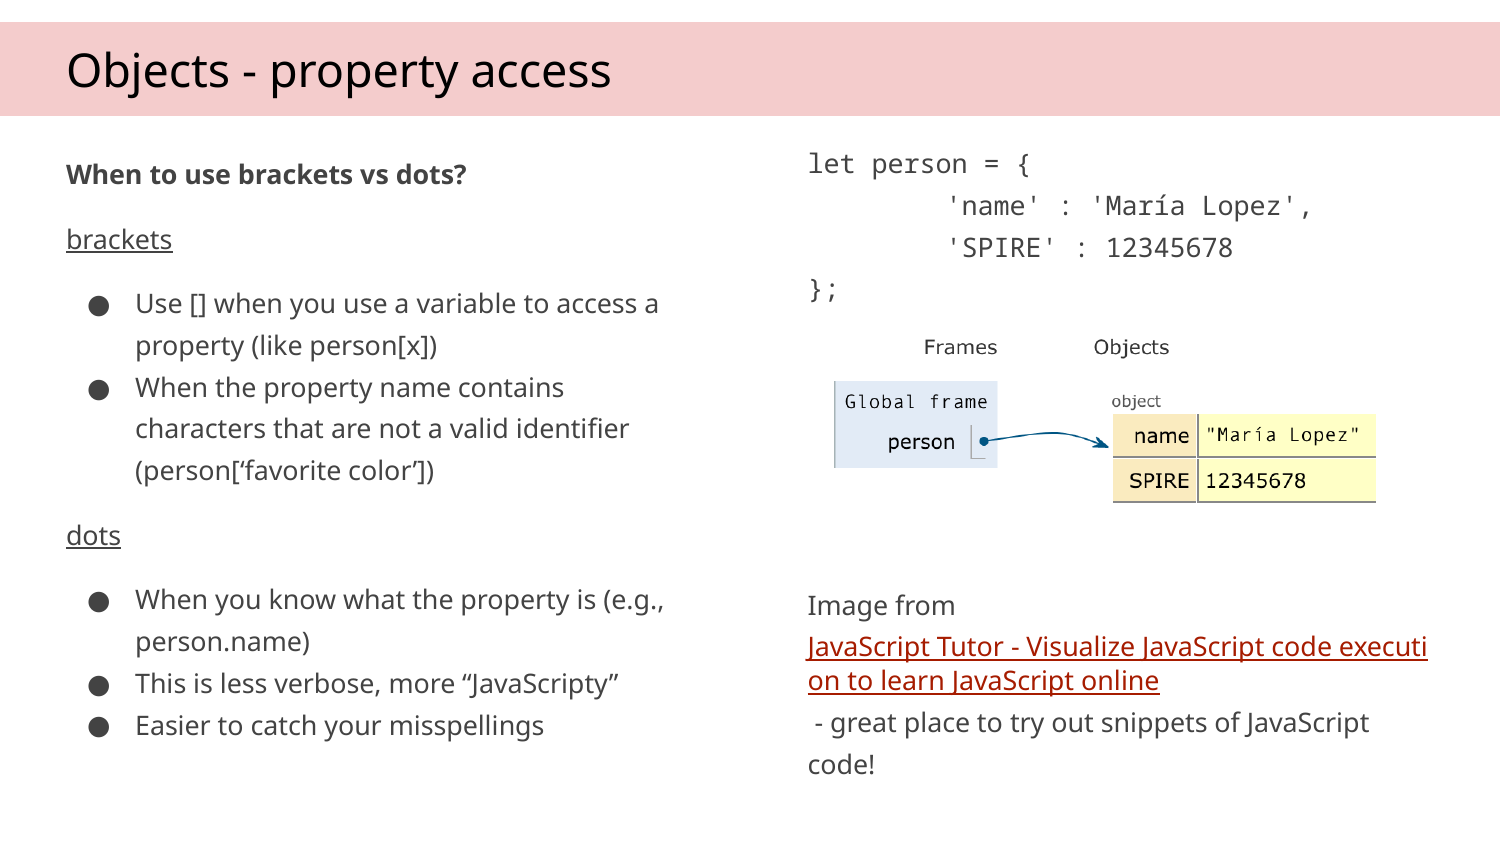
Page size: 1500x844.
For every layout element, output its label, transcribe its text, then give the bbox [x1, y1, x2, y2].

list Image from JavaScript Tutor - Visualize JavaScript code execution to learn JavaScript online - great place to try out snippets of JavaScript code! [792, 566, 1449, 765]
picture [822, 303, 1419, 541]
list let person = { 'name' : 'María Lopez', 'SPIRE' : 12345678 }; [792, 124, 1449, 324]
title Objects - property access [51, 22, 1449, 116]
list When to use brackets vs dots? brackets Use [] when you use a variable to access a property (like person[x]) When the property name contains characters that are not a valid identifier (person[‘favorite color’]) dots When you know what the property is (e.g., person.name) This is less verbose, more “JavaScripty” Easier to catch your misspellings [51, 135, 708, 765]
